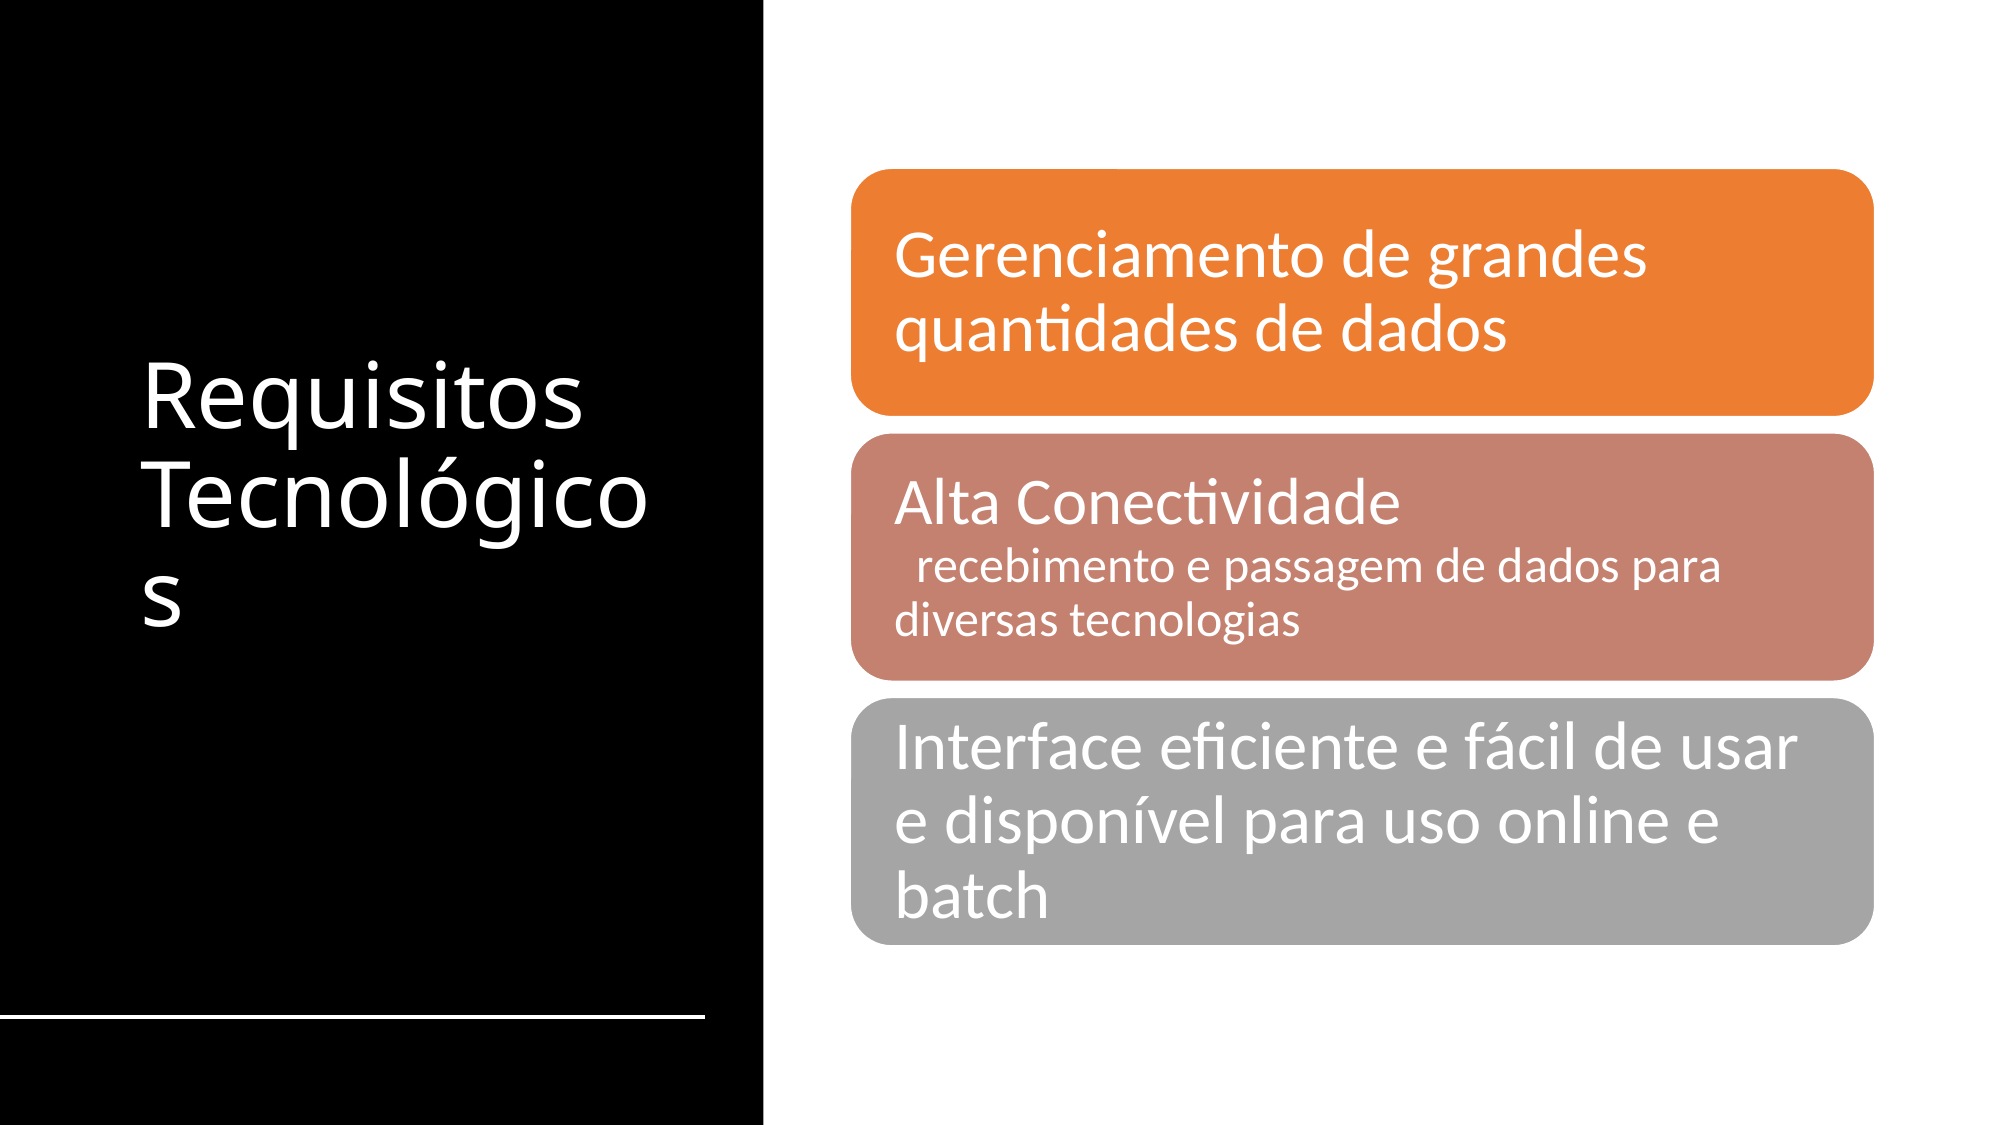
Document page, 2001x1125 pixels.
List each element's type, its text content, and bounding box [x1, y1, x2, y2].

title Requisitos Tecnológicos [125, 91, 711, 905]
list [849, 93, 1875, 1022]
text_box [372, 278, 849, 447]
text_box [0, 0, 764, 1125]
